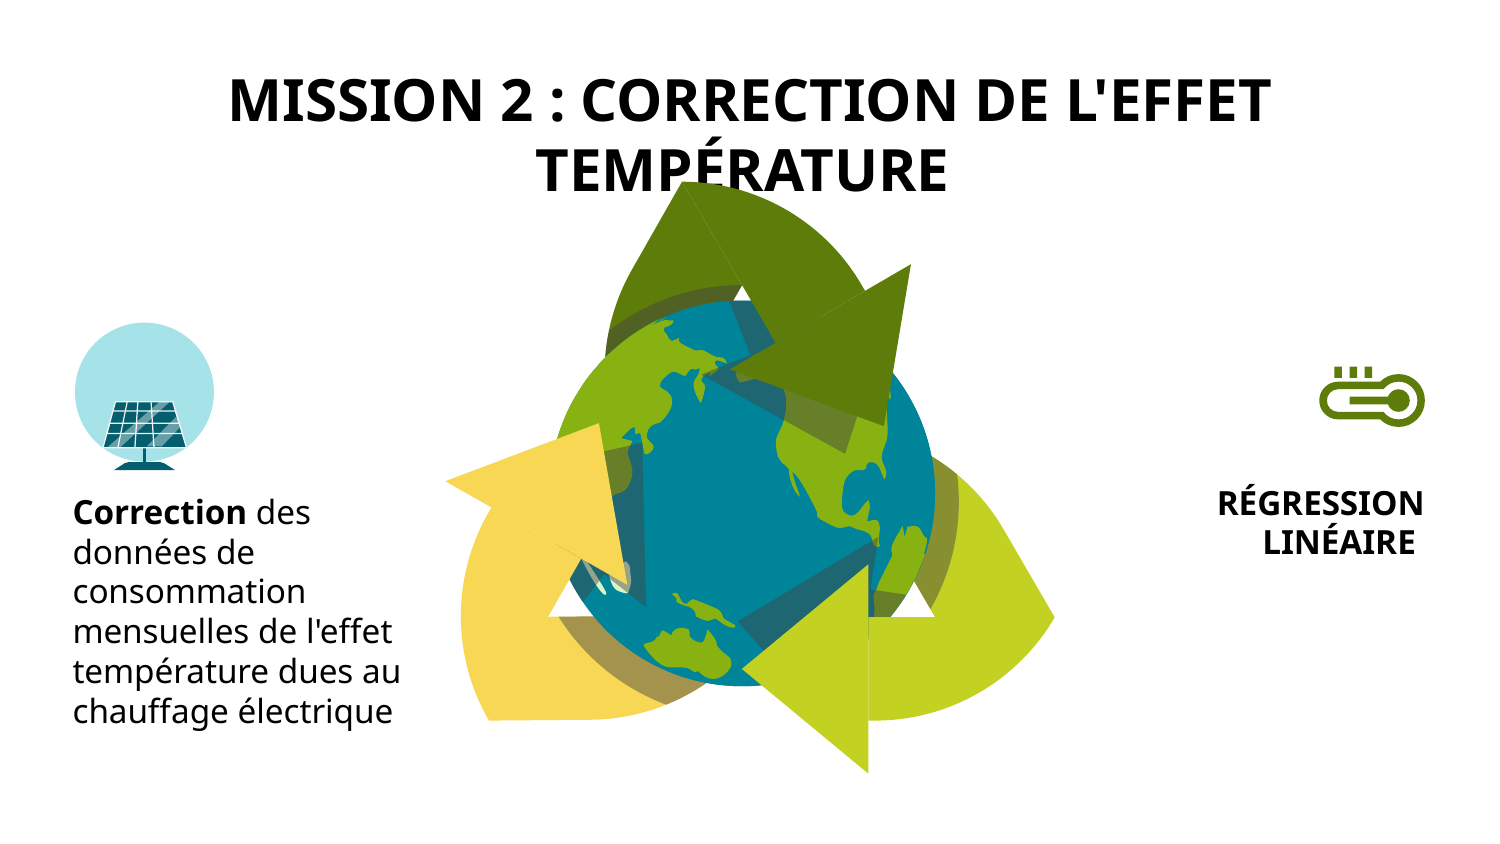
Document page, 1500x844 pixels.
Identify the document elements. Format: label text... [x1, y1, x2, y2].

text_box [842, 463, 881, 521]
text_box [729, 264, 911, 427]
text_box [74, 322, 215, 471]
text_box [570, 443, 647, 608]
text_box [741, 564, 869, 774]
text_box [671, 592, 690, 608]
text_box [1349, 366, 1358, 378]
text_box [609, 181, 741, 330]
text_box [682, 181, 865, 342]
text_box [1319, 374, 1425, 427]
text_box [687, 599, 736, 628]
text_box [1364, 366, 1373, 378]
text_box [788, 468, 800, 497]
text_box [461, 507, 582, 721]
text_box [605, 285, 742, 356]
text_box [582, 369, 870, 651]
text_box [875, 525, 928, 594]
text_box [737, 536, 907, 650]
text_box [596, 620, 763, 687]
text_box [662, 300, 750, 363]
text_box [871, 373, 936, 589]
text_box [490, 616, 666, 721]
text_box [930, 475, 1055, 617]
text_box [701, 300, 858, 454]
text_box [557, 317, 727, 455]
text_box [775, 414, 888, 540]
text_box [643, 627, 732, 679]
text_box [610, 580, 627, 594]
text_box [914, 456, 959, 610]
text_box RÉGRESSION LINÉAIRE [1069, 466, 1440, 561]
text_box MISSION 2 : CORRECTION DE L'EFFET TEMPÉRATURE [51, 48, 1449, 142]
text_box [868, 617, 1055, 721]
text_box [461, 423, 628, 585]
text_box [1334, 366, 1342, 378]
text_box [558, 616, 707, 705]
text_box [596, 581, 607, 595]
text_box [716, 361, 725, 367]
text_box Correction des données de consommation mensuelles de l'effet température dues au chauffage électrique [57, 475, 461, 731]
